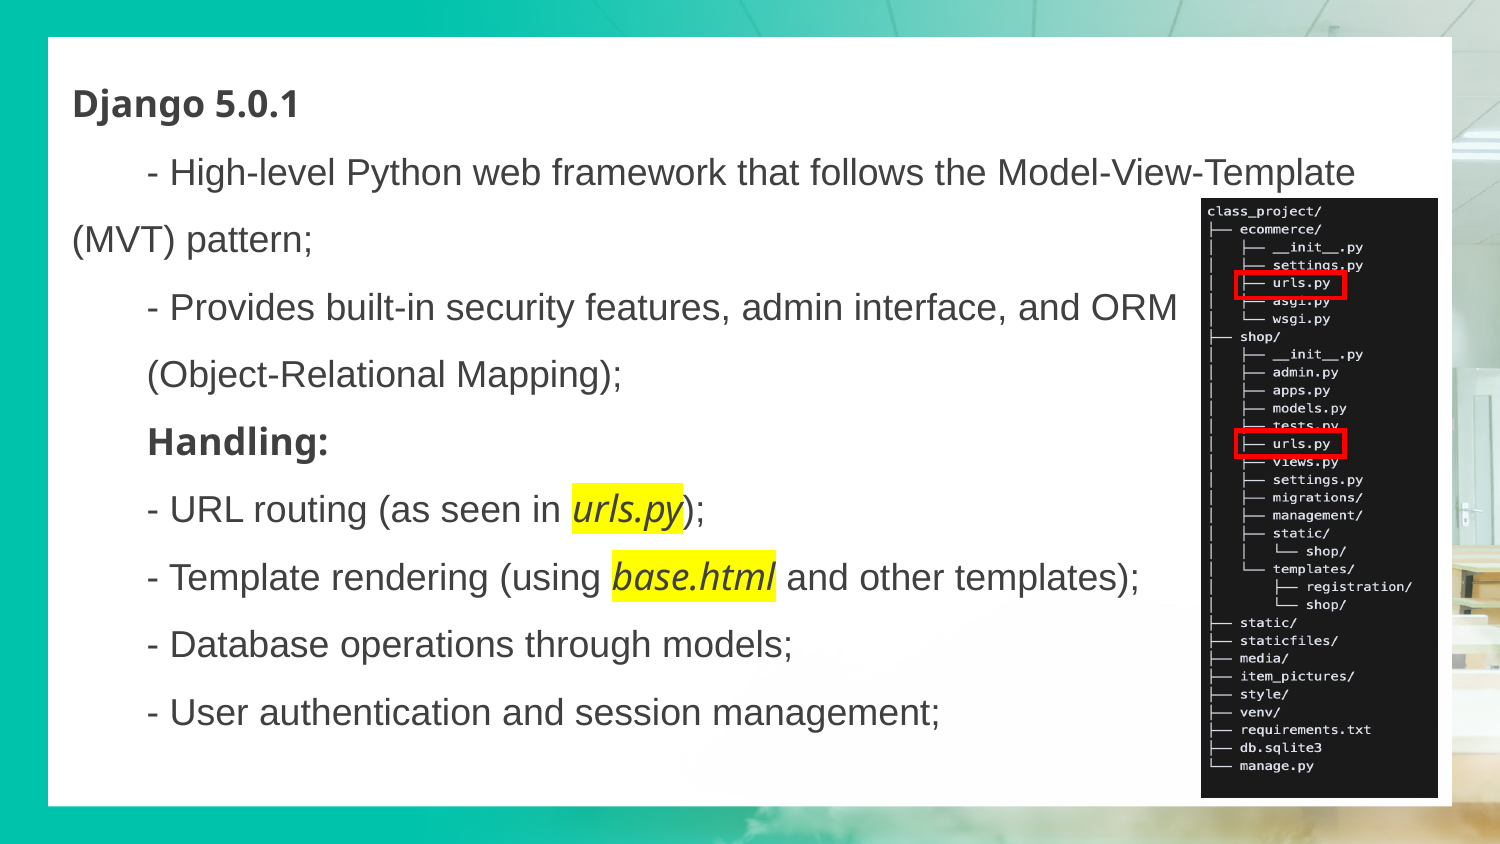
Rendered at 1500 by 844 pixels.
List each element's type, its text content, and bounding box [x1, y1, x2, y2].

picture [0, 0, 1500, 844]
text_box Django 5.0.1 - High-level Python web framework that follows the Model-View-Template (MVT) pattern; - Provides built-in security features, admin interface, and ORM (Object-Relational Mapping); Handling: - URL routing (as seen in urls.py); - Template rendering (using base.html and other templates); - Database operations through models; - User authentication and session management; [56, 50, 1440, 790]
